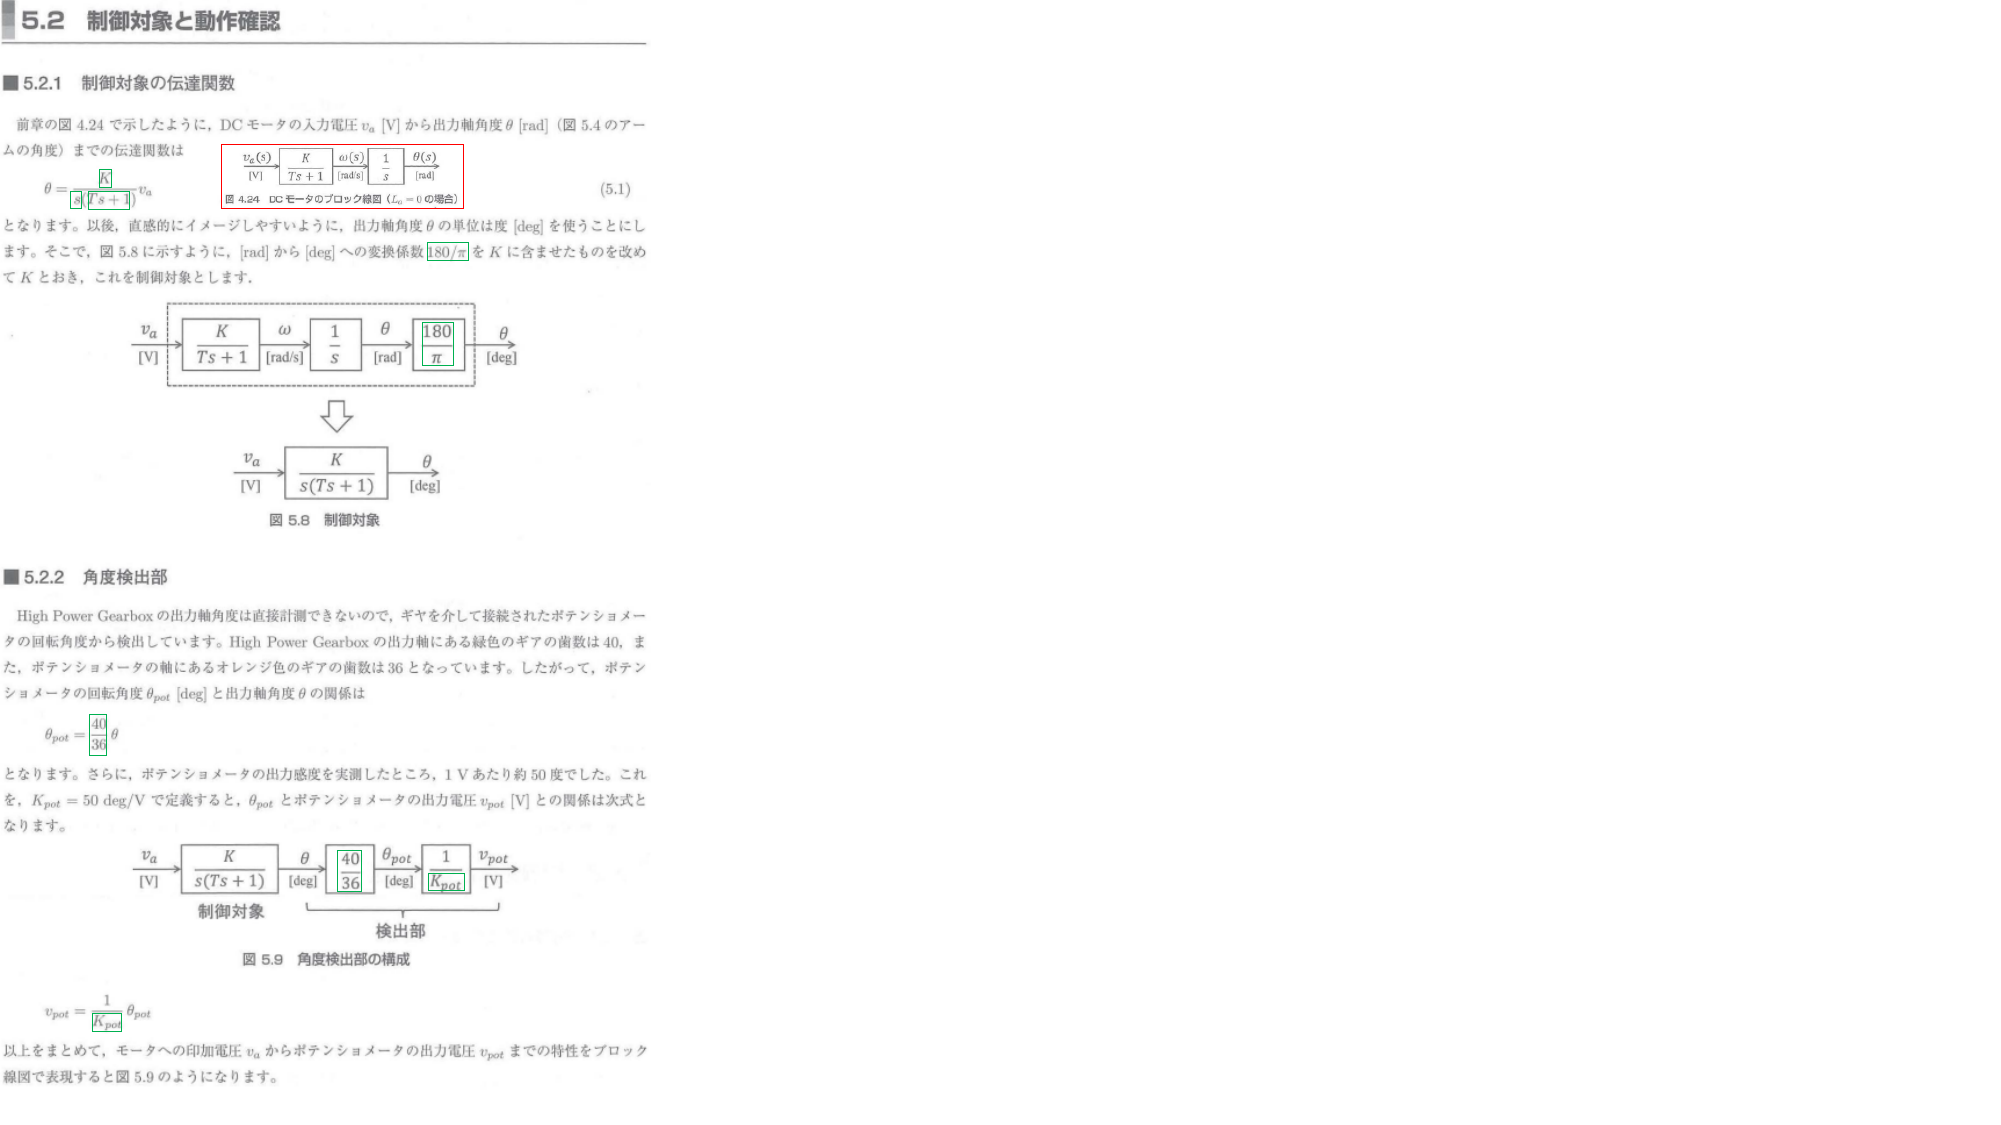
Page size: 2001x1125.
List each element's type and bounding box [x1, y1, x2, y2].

picture [0, 842, 651, 1090]
picture [0, 0, 651, 837]
